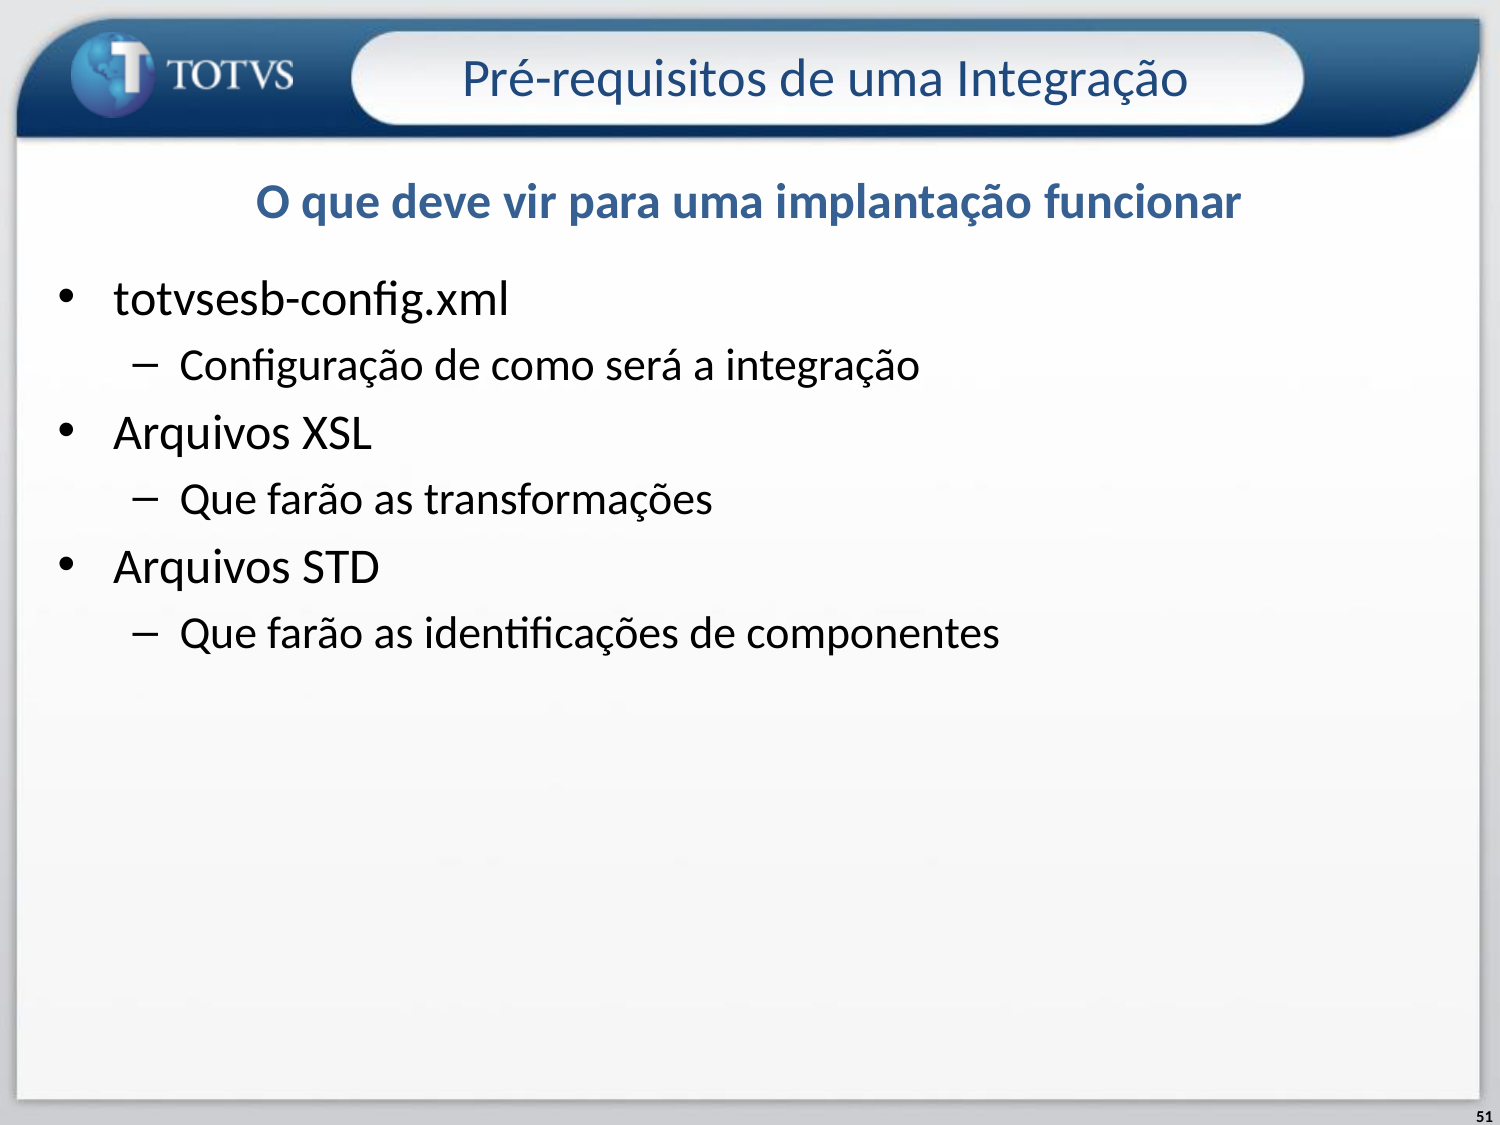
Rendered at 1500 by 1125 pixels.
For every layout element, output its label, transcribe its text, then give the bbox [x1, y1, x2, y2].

slide_number 51 [1427, 1085, 1500, 1125]
list totvsesb-config.xml Configuração de como será a integração Arquivos XSL Que farão as transformações Arquivos STD Que farão as identificações de componentes [42, 257, 1460, 984]
list Pré-requisitos de uma Integração [351, 34, 1301, 118]
picture [0, 0, 1500, 1125]
title O que deve vir para uma implantação funcionar [40, 163, 1460, 233]
